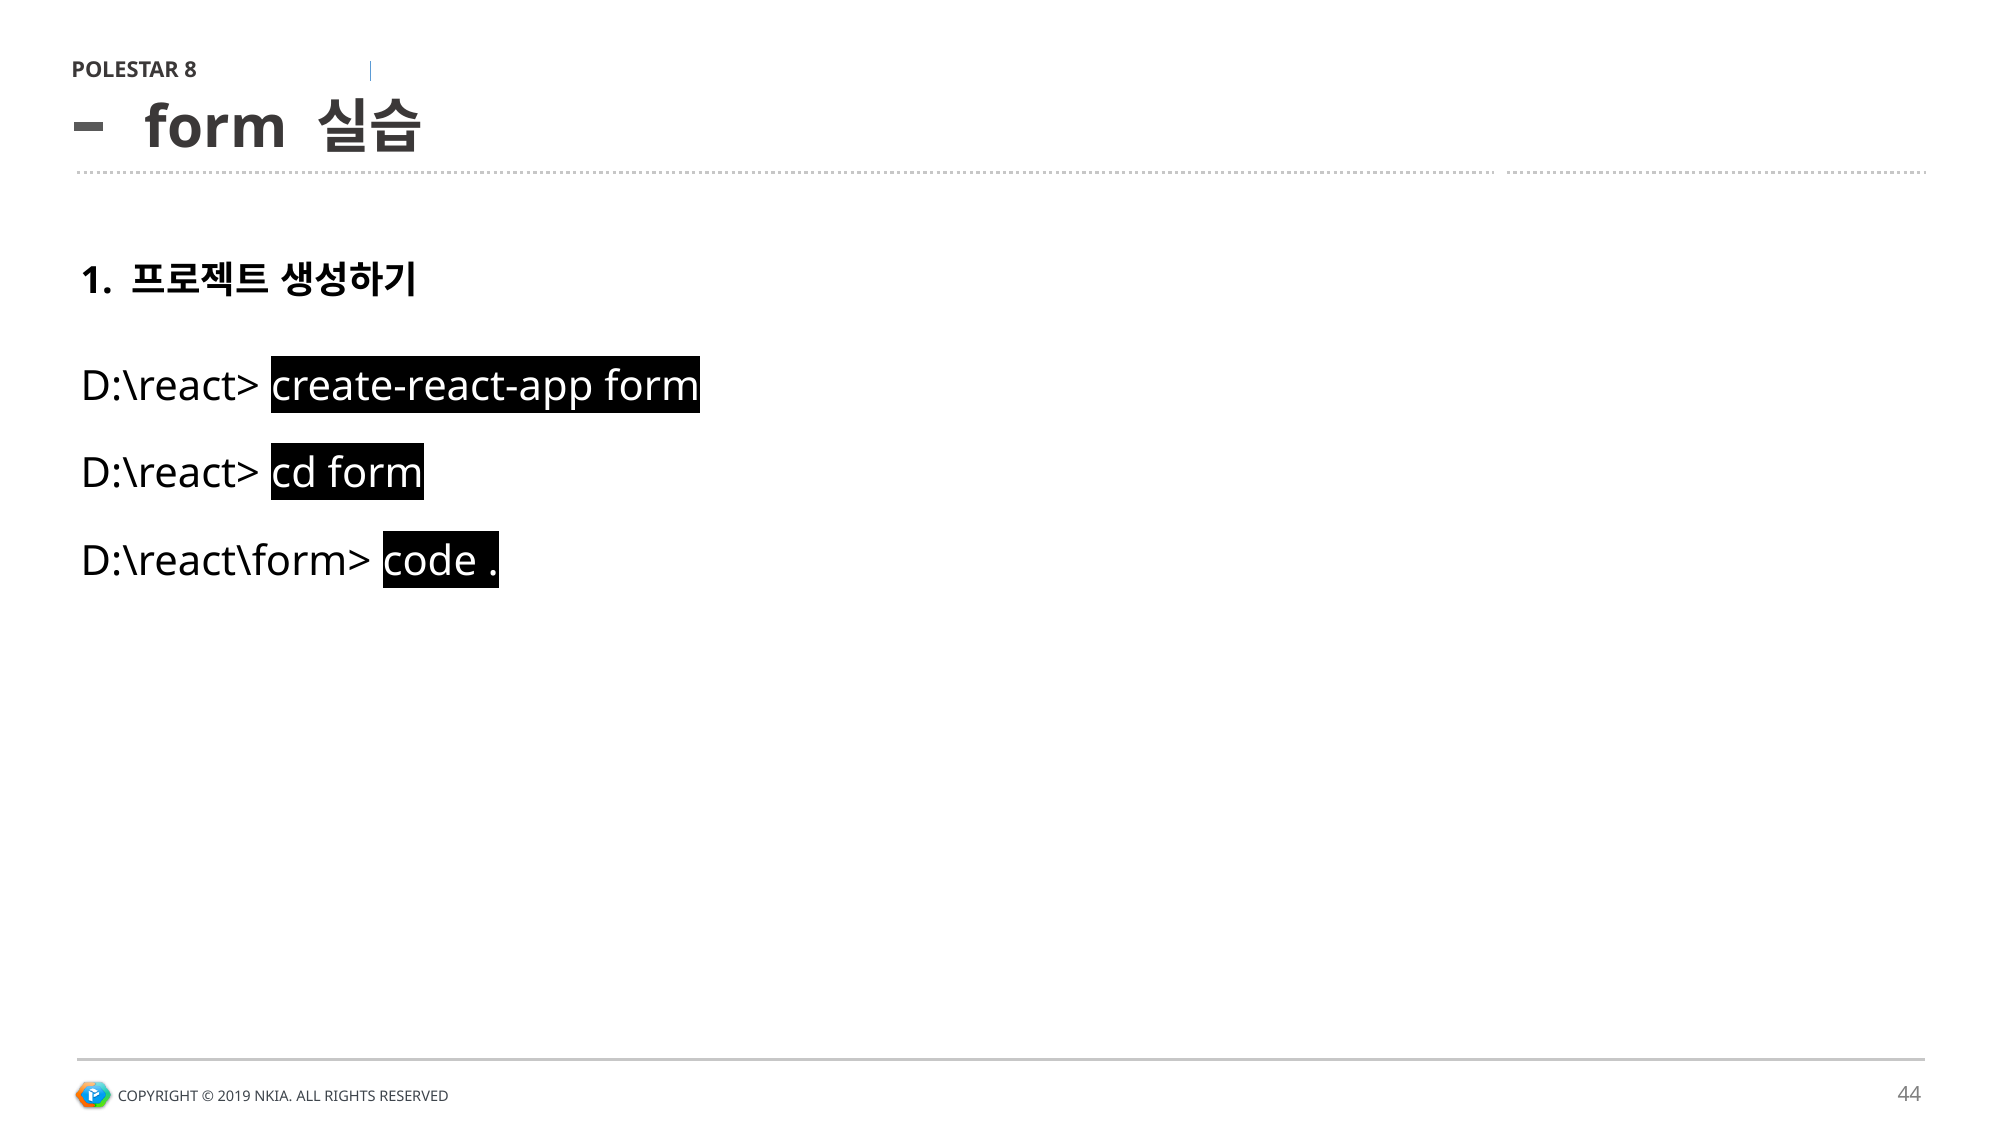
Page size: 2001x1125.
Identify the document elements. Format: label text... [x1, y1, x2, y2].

picture [67, 1079, 118, 1111]
title form 실습 [130, 89, 1597, 165]
text_box 1. 프로젝트 생성하기 [65, 248, 827, 309]
text_box D:\react> create-react-app form D:\react> cd form D:\react\form> code . [65, 326, 1066, 592]
